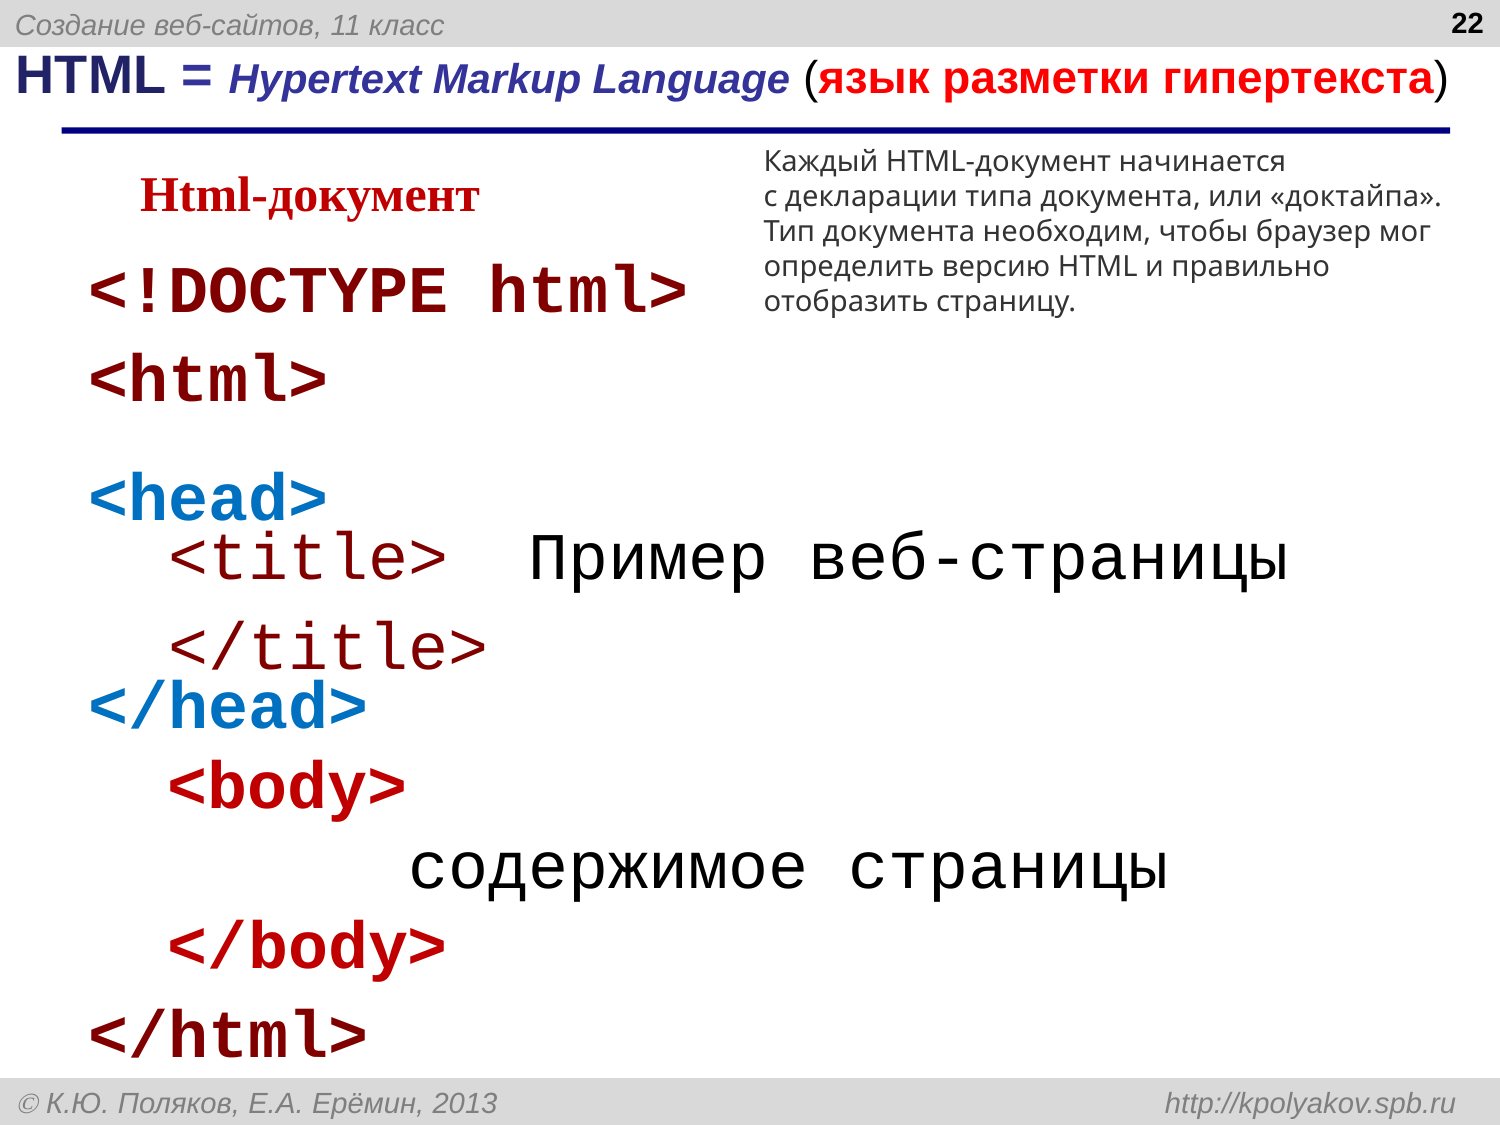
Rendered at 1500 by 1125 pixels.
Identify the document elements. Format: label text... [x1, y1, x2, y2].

text_box <!DOCTYPE html> <html> <head> <title> Пример веб-страницы </title> </head> <body> содержимое страницы </body> </html> [0, 229, 1499, 1079]
slide_number 22 [1148, 0, 1500, 32]
text_box Каждый HTML-документ начинается с декларации типа документа, или «доктайпа». Тип документа необходим, чтобы браузер мог определить версию HTML и правильно отобразить страницу. [748, 134, 1499, 325]
text_box HTML = Hypertext Markup Language (язык разметки гипертекста) [1, 32, 1500, 113]
text_box Html-документ [57, 123, 563, 229]
